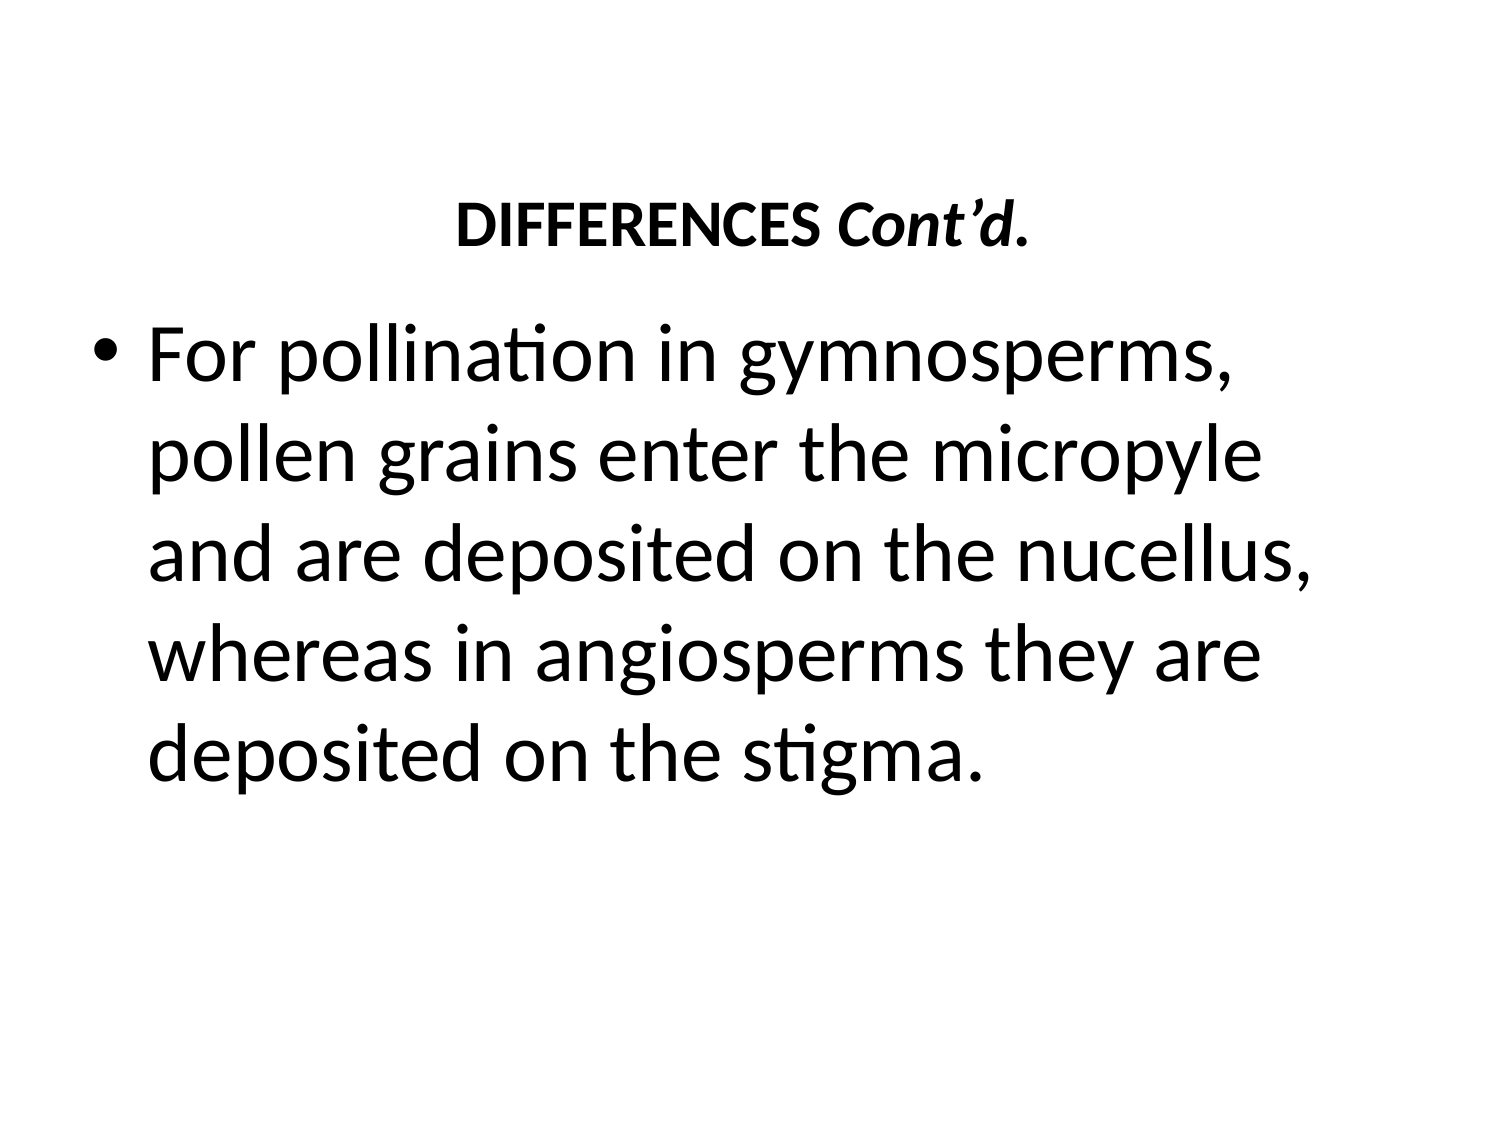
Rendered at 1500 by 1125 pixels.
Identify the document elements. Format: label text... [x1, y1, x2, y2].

title DIFFERENCES Cont’d. [78, 149, 1425, 291]
list For pollination in gymnosperms, pollen grains enter the micropyle and are deposited on the nucellus, whereas in angiosperms they are deposited on the stigma. [76, 290, 1424, 1047]
